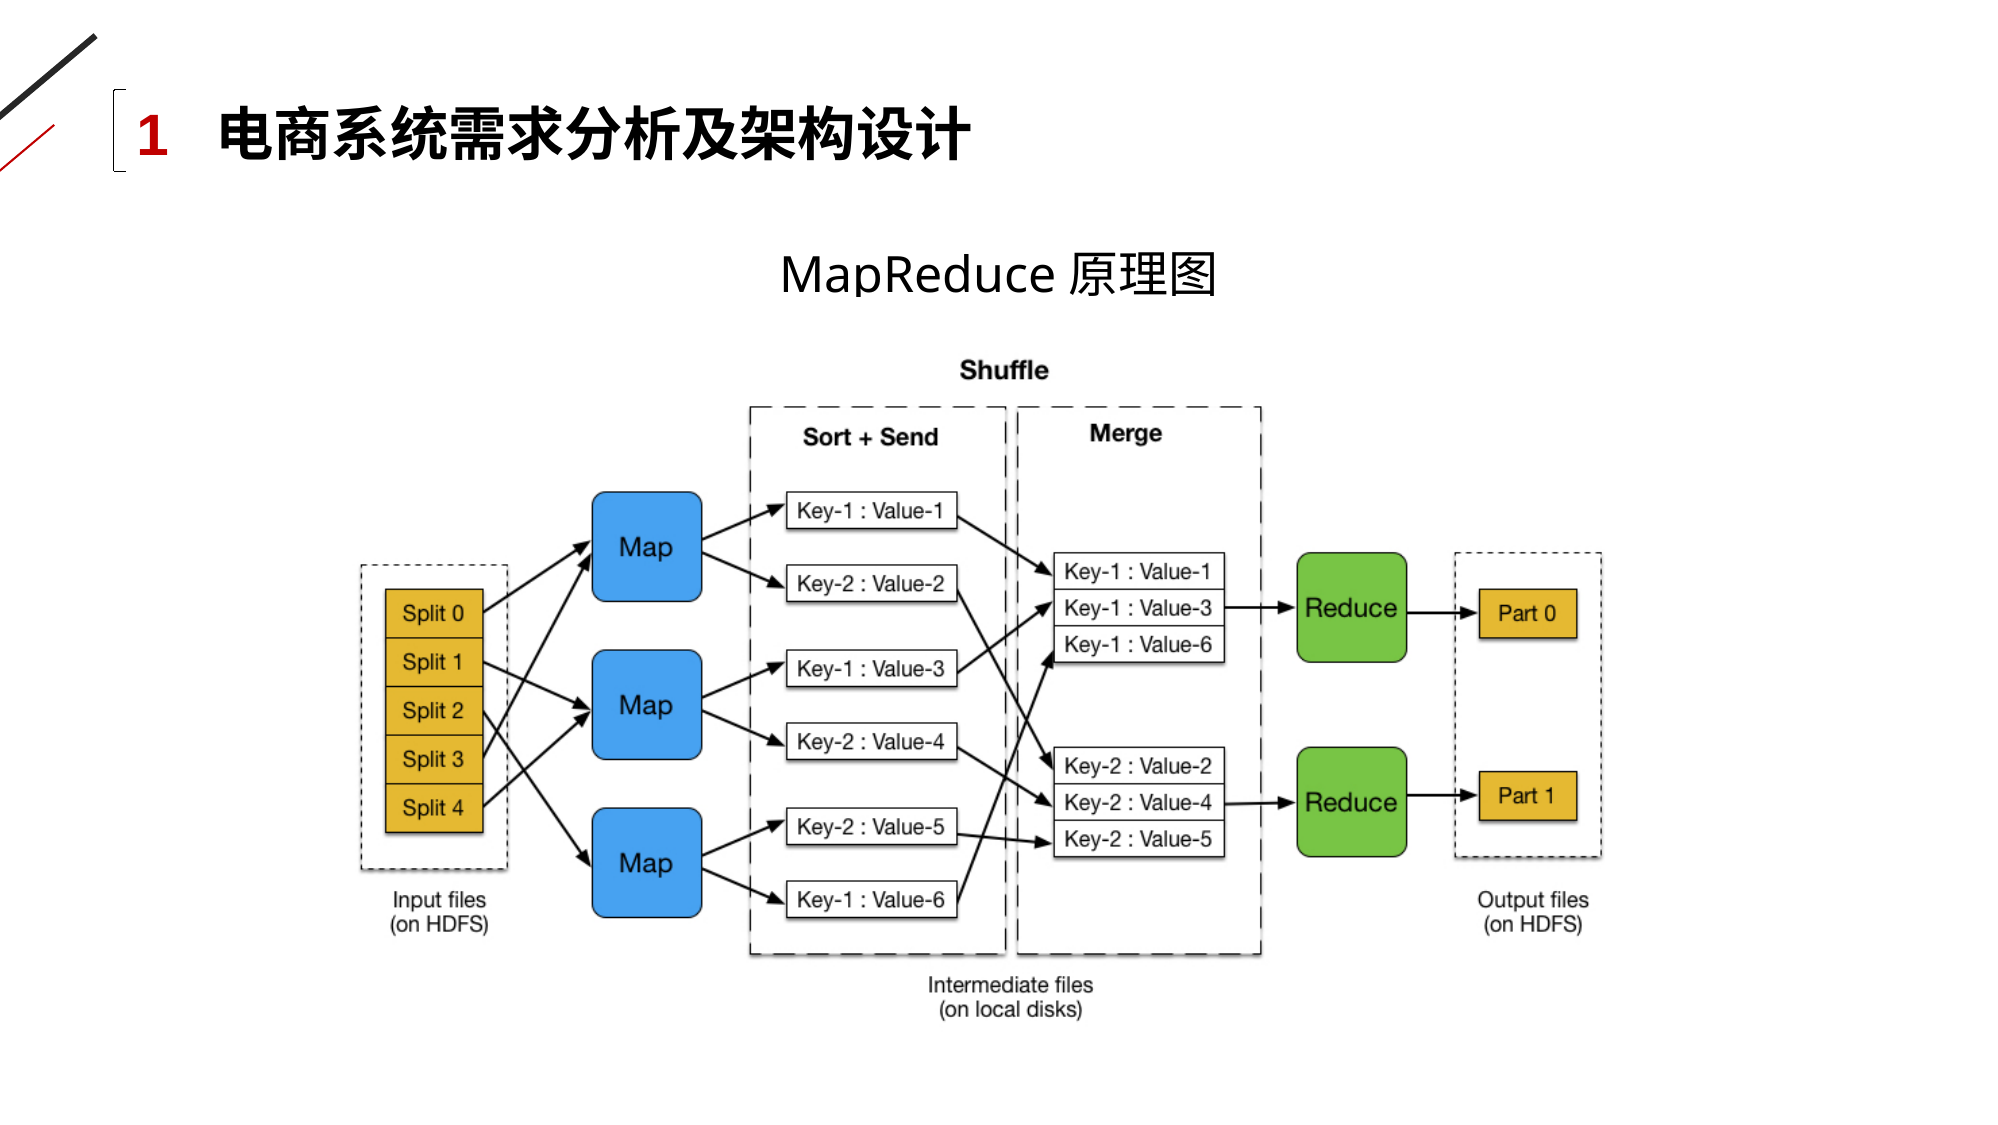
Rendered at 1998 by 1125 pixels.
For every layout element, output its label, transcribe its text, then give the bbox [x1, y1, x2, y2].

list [288, 297, 1710, 1125]
text_box 1 电商系统需求分析及架构设计 [128, 90, 981, 175]
text_box MapReduce原理图 [771, 235, 1226, 295]
text_box [113, 89, 126, 172]
